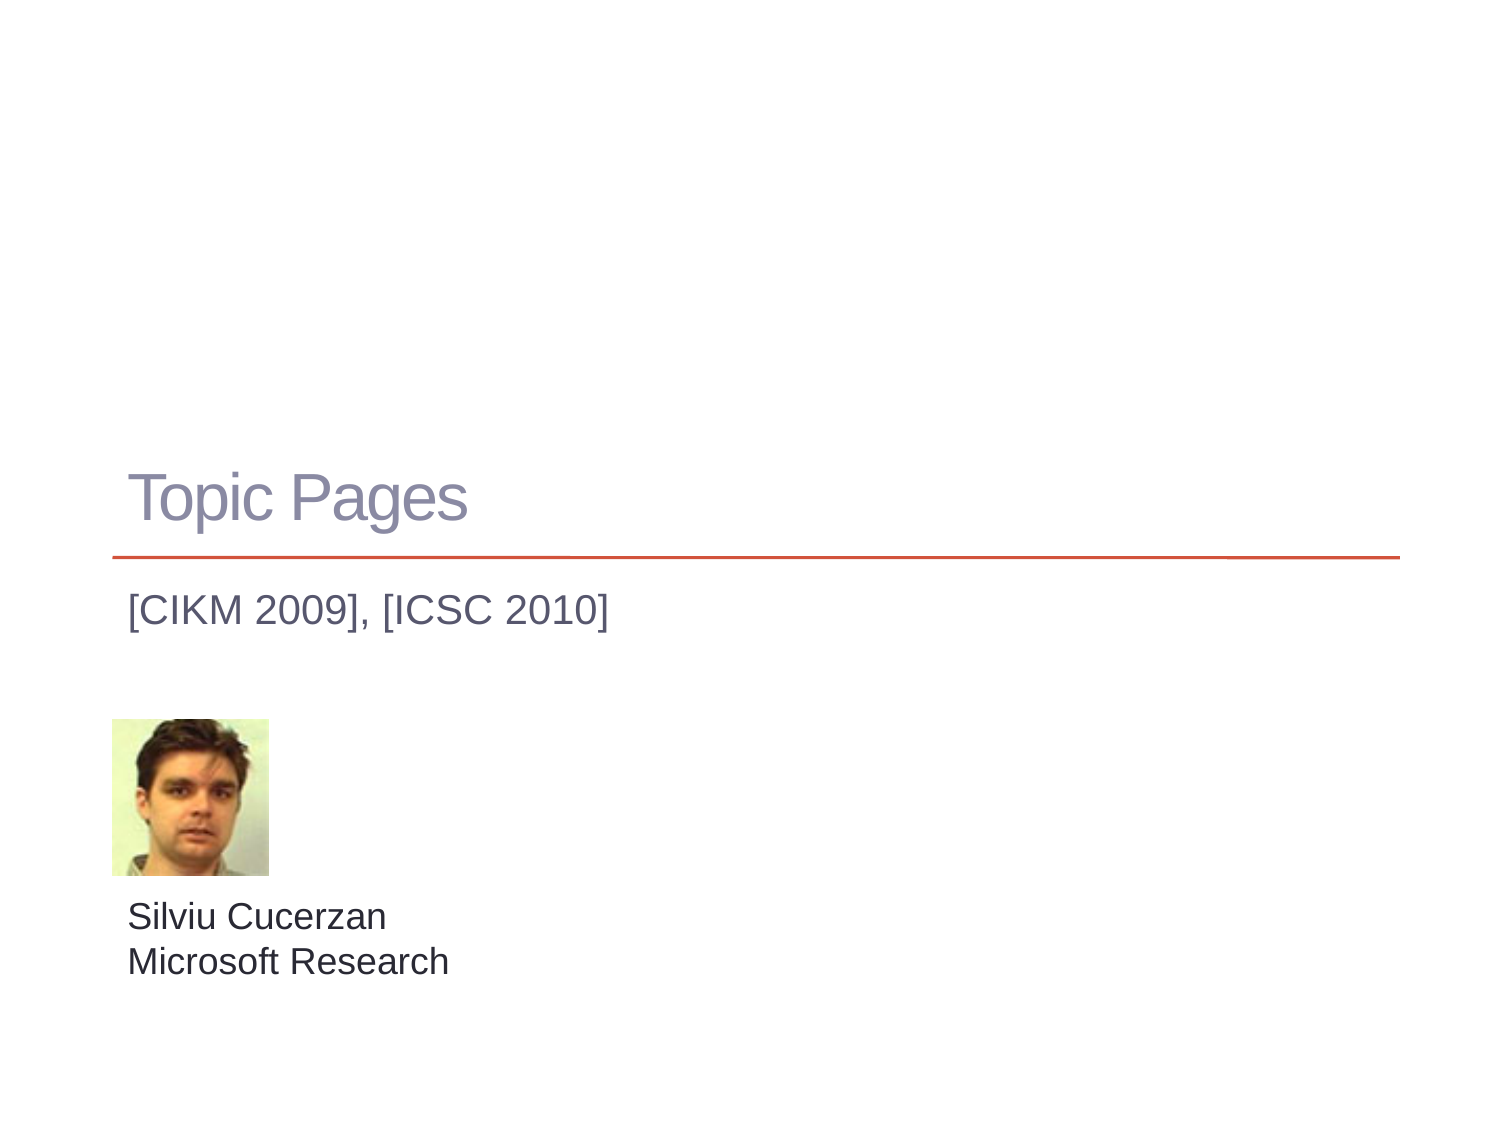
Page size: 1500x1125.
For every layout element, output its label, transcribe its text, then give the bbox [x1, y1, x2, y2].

picture [112, 719, 269, 876]
subtitle [CIKM 2009], [ICSC 2010] [112, 575, 1163, 863]
text_box Silviu Cucerzan Microsoft Research [112, 884, 658, 990]
title Topic Pages [112, 224, 1400, 542]
